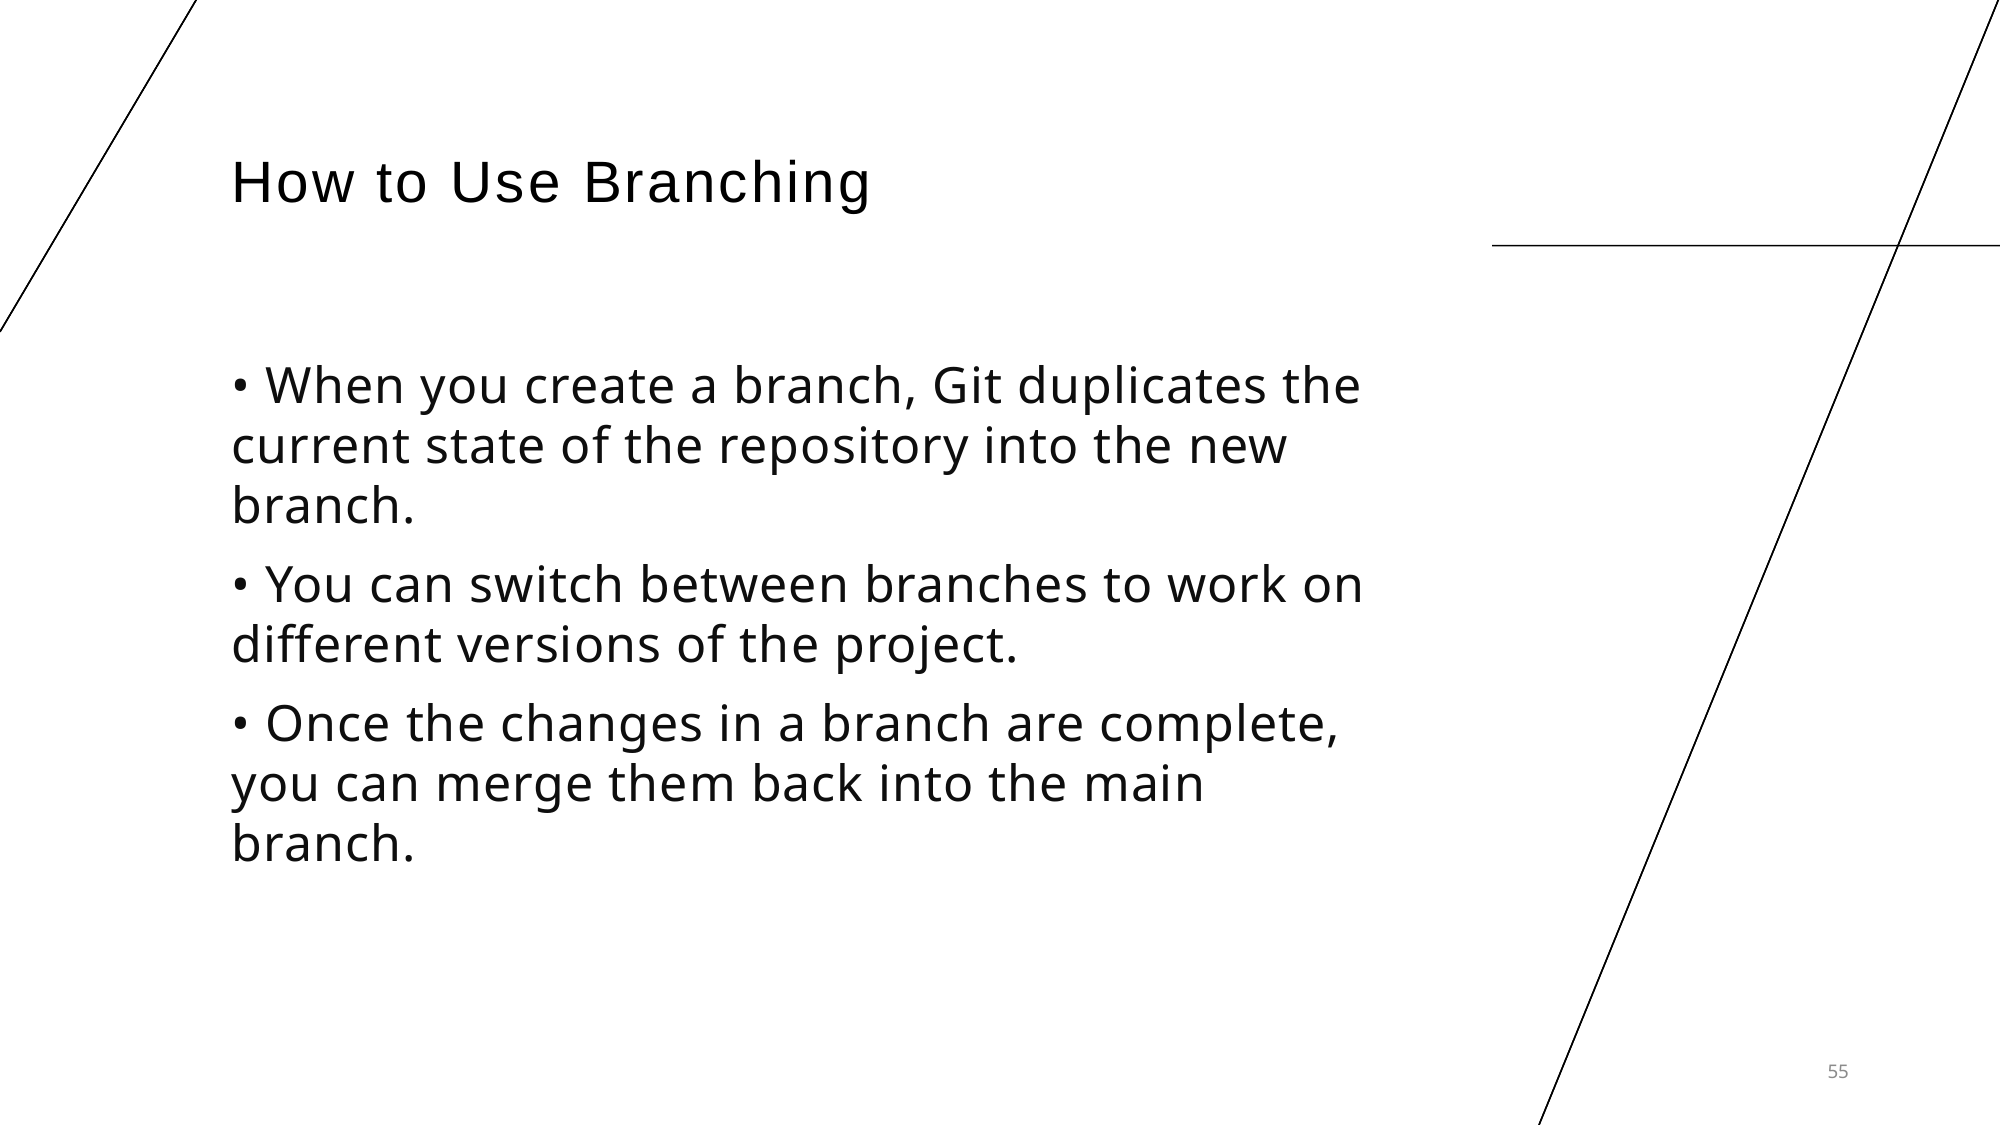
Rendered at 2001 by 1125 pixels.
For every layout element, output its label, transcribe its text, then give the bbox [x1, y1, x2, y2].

list • When you create a branch, Git duplicates the current state of the repository into the new branch. • You can switch between branches to work on different versions of the project. • Once the changes in a branch are complete, you can merge them back into the main branch. [216, 346, 1413, 1013]
slide_number 55 [1701, 1042, 1864, 1103]
title How to Use Branching [216, 43, 1413, 223]
